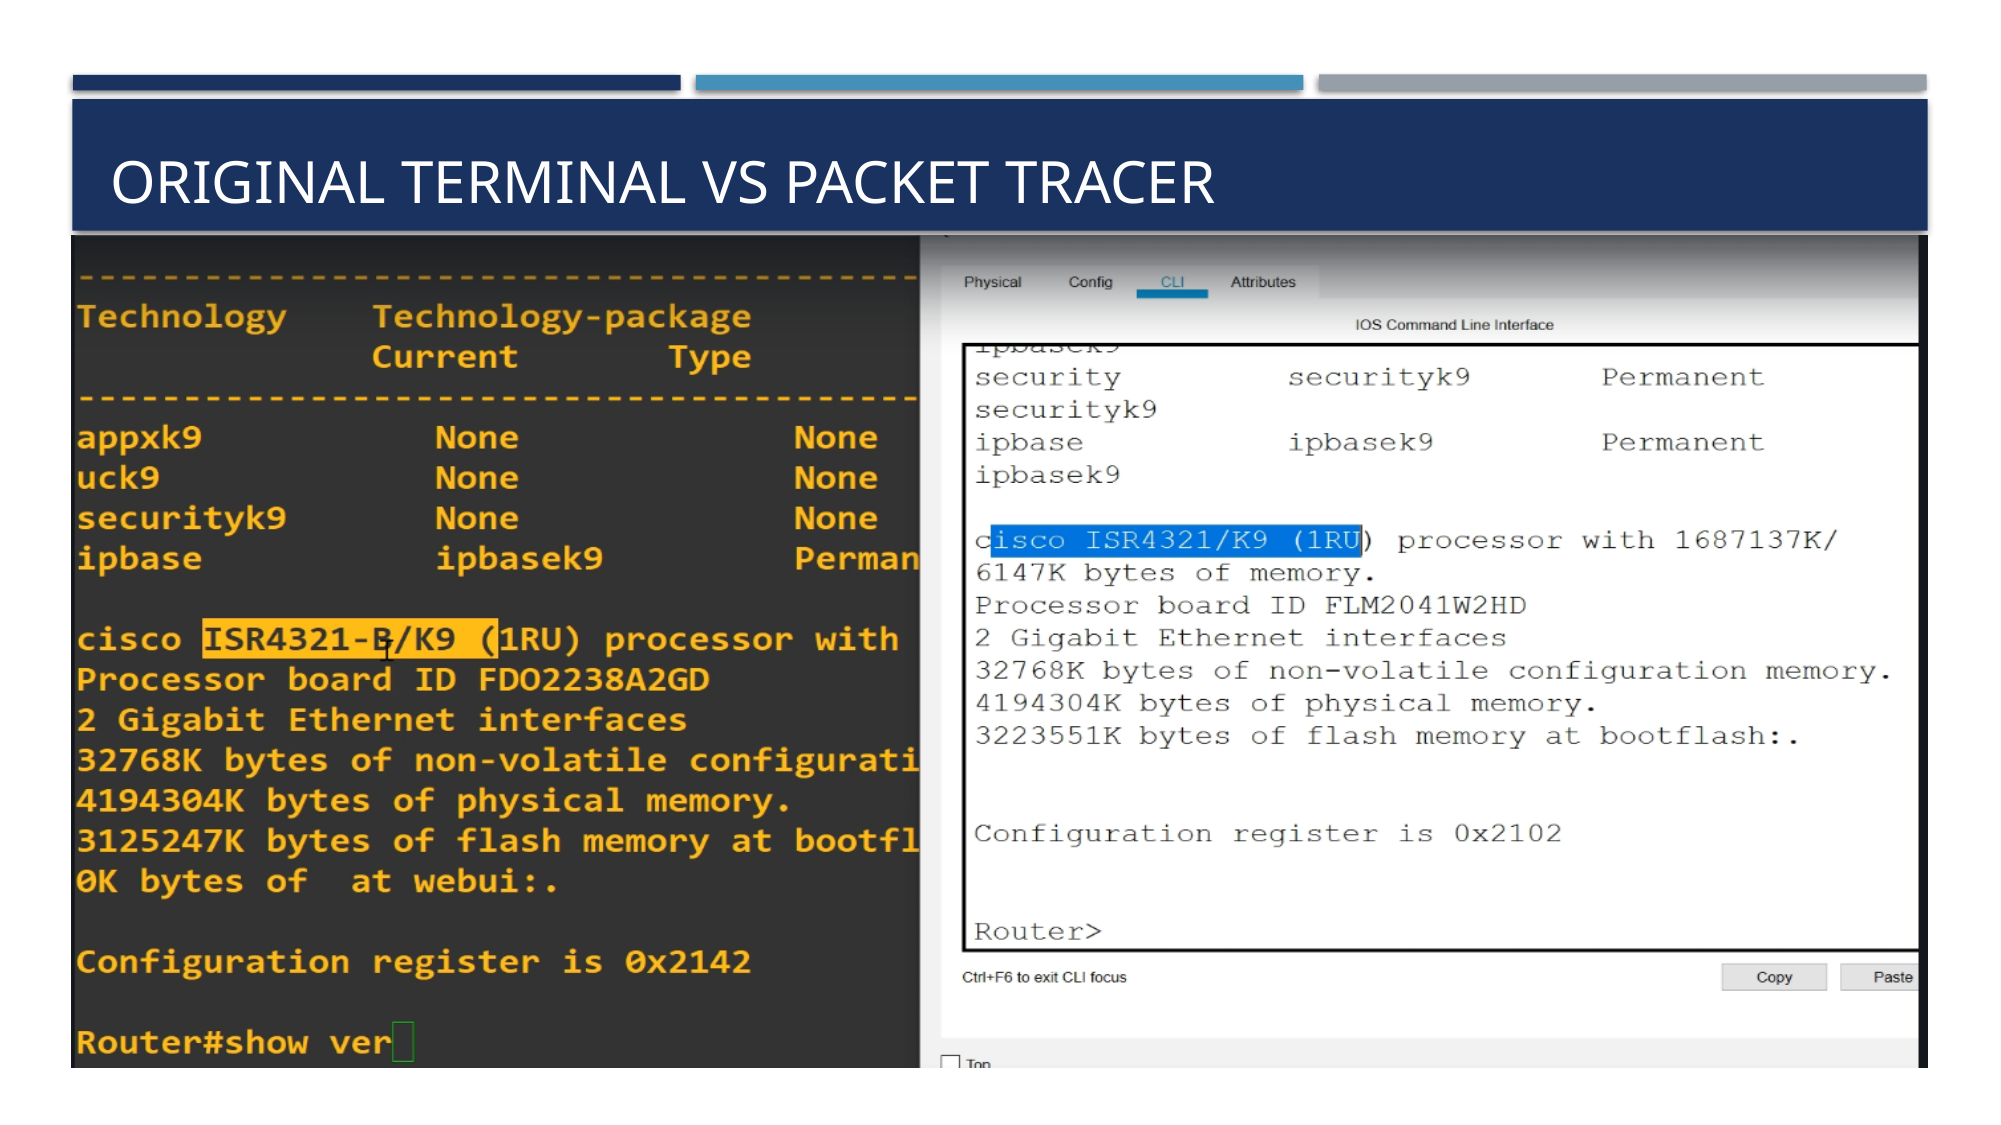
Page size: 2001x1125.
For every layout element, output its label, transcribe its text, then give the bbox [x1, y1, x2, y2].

picture [71, 235, 1928, 1068]
title ORIGINAL TERMINAL VS PACKET TRACER [95, 115, 1905, 223]
